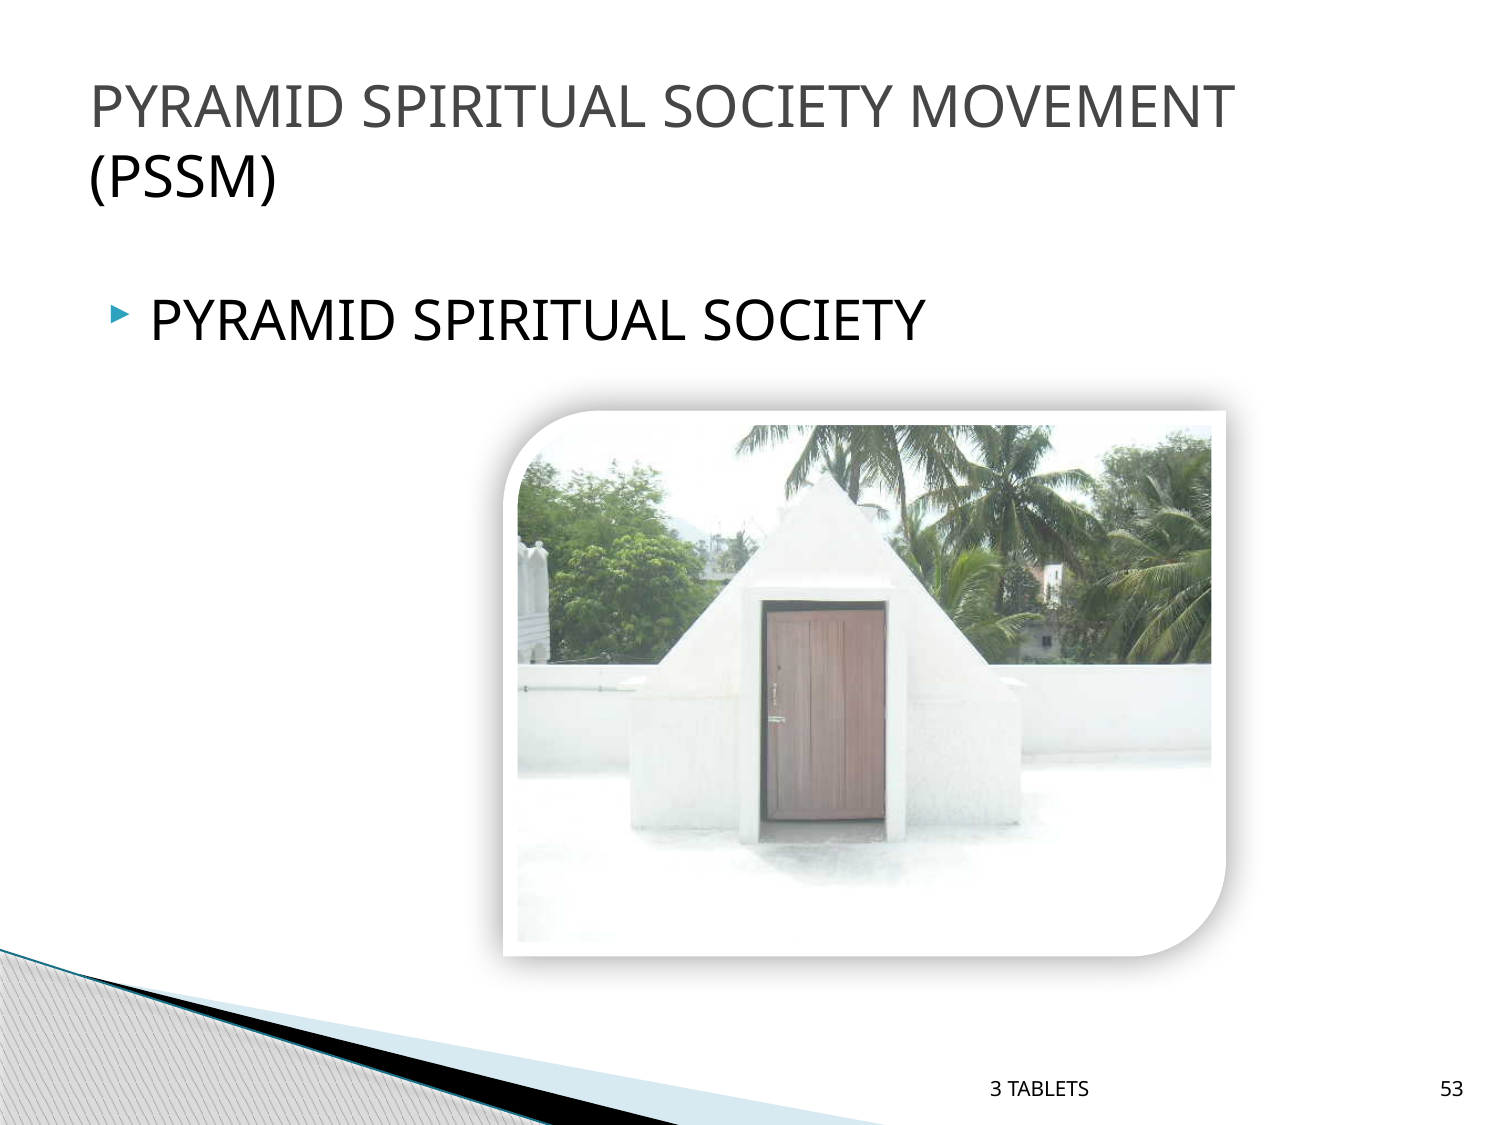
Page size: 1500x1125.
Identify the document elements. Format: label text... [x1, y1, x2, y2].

slide_number 53 [1418, 1051, 1479, 1112]
title PYRAMID SPIRITUAL SOCIETY MOVEMENT (PSSM) [75, 45, 1425, 233]
list PYRAMID SPIRITUAL SOCIETY [75, 277, 1425, 1020]
picture [510, 417, 1219, 950]
footer 3 TABLETS [718, 1051, 1105, 1112]
